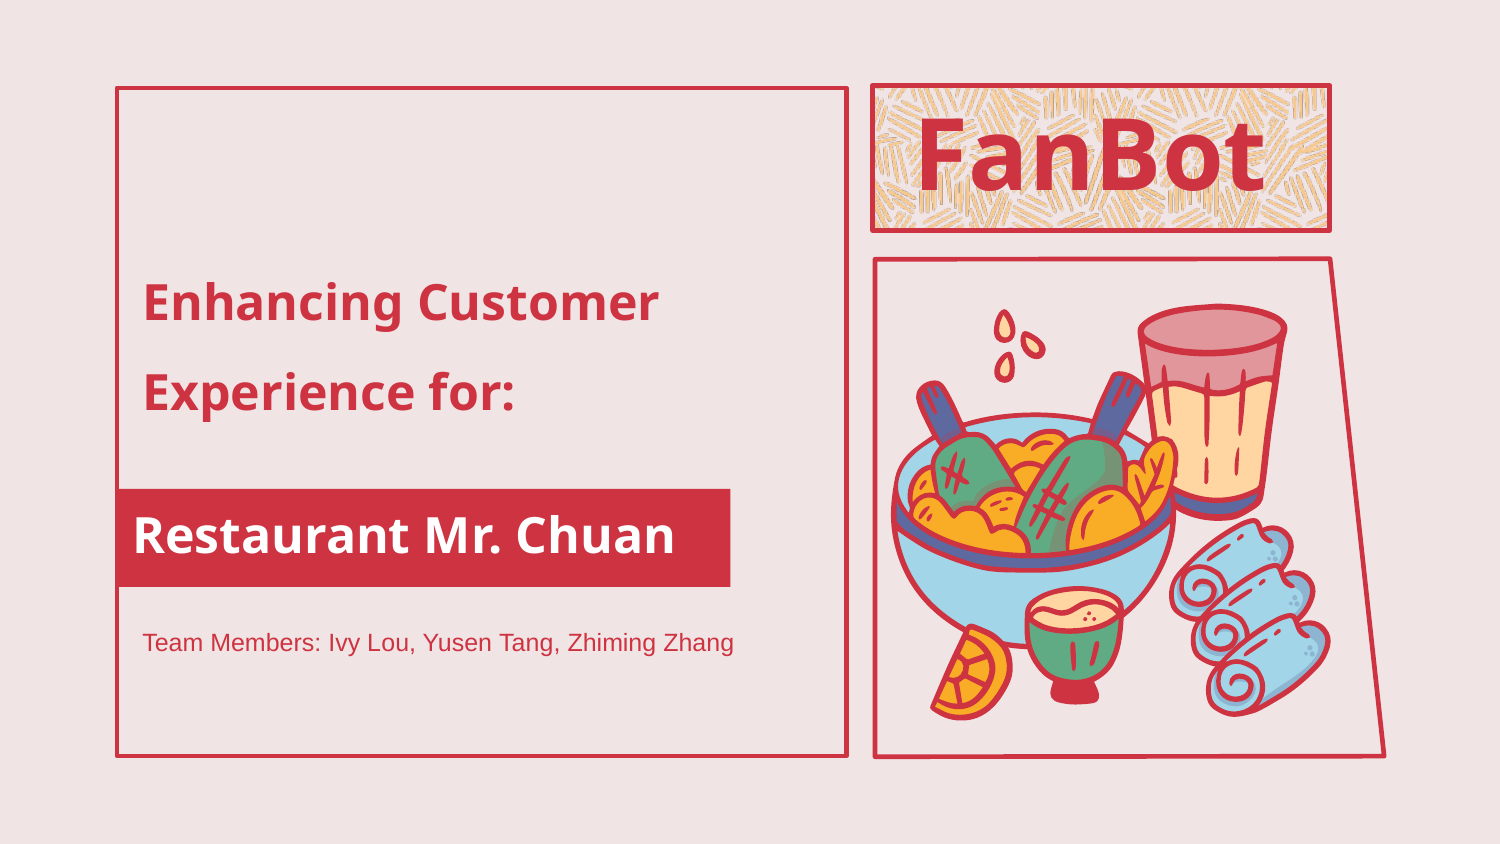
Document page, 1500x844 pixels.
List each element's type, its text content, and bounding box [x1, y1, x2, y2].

text_box FanBot [898, 82, 1284, 86]
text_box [890, 303, 1333, 724]
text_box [116, 87, 1385, 757]
